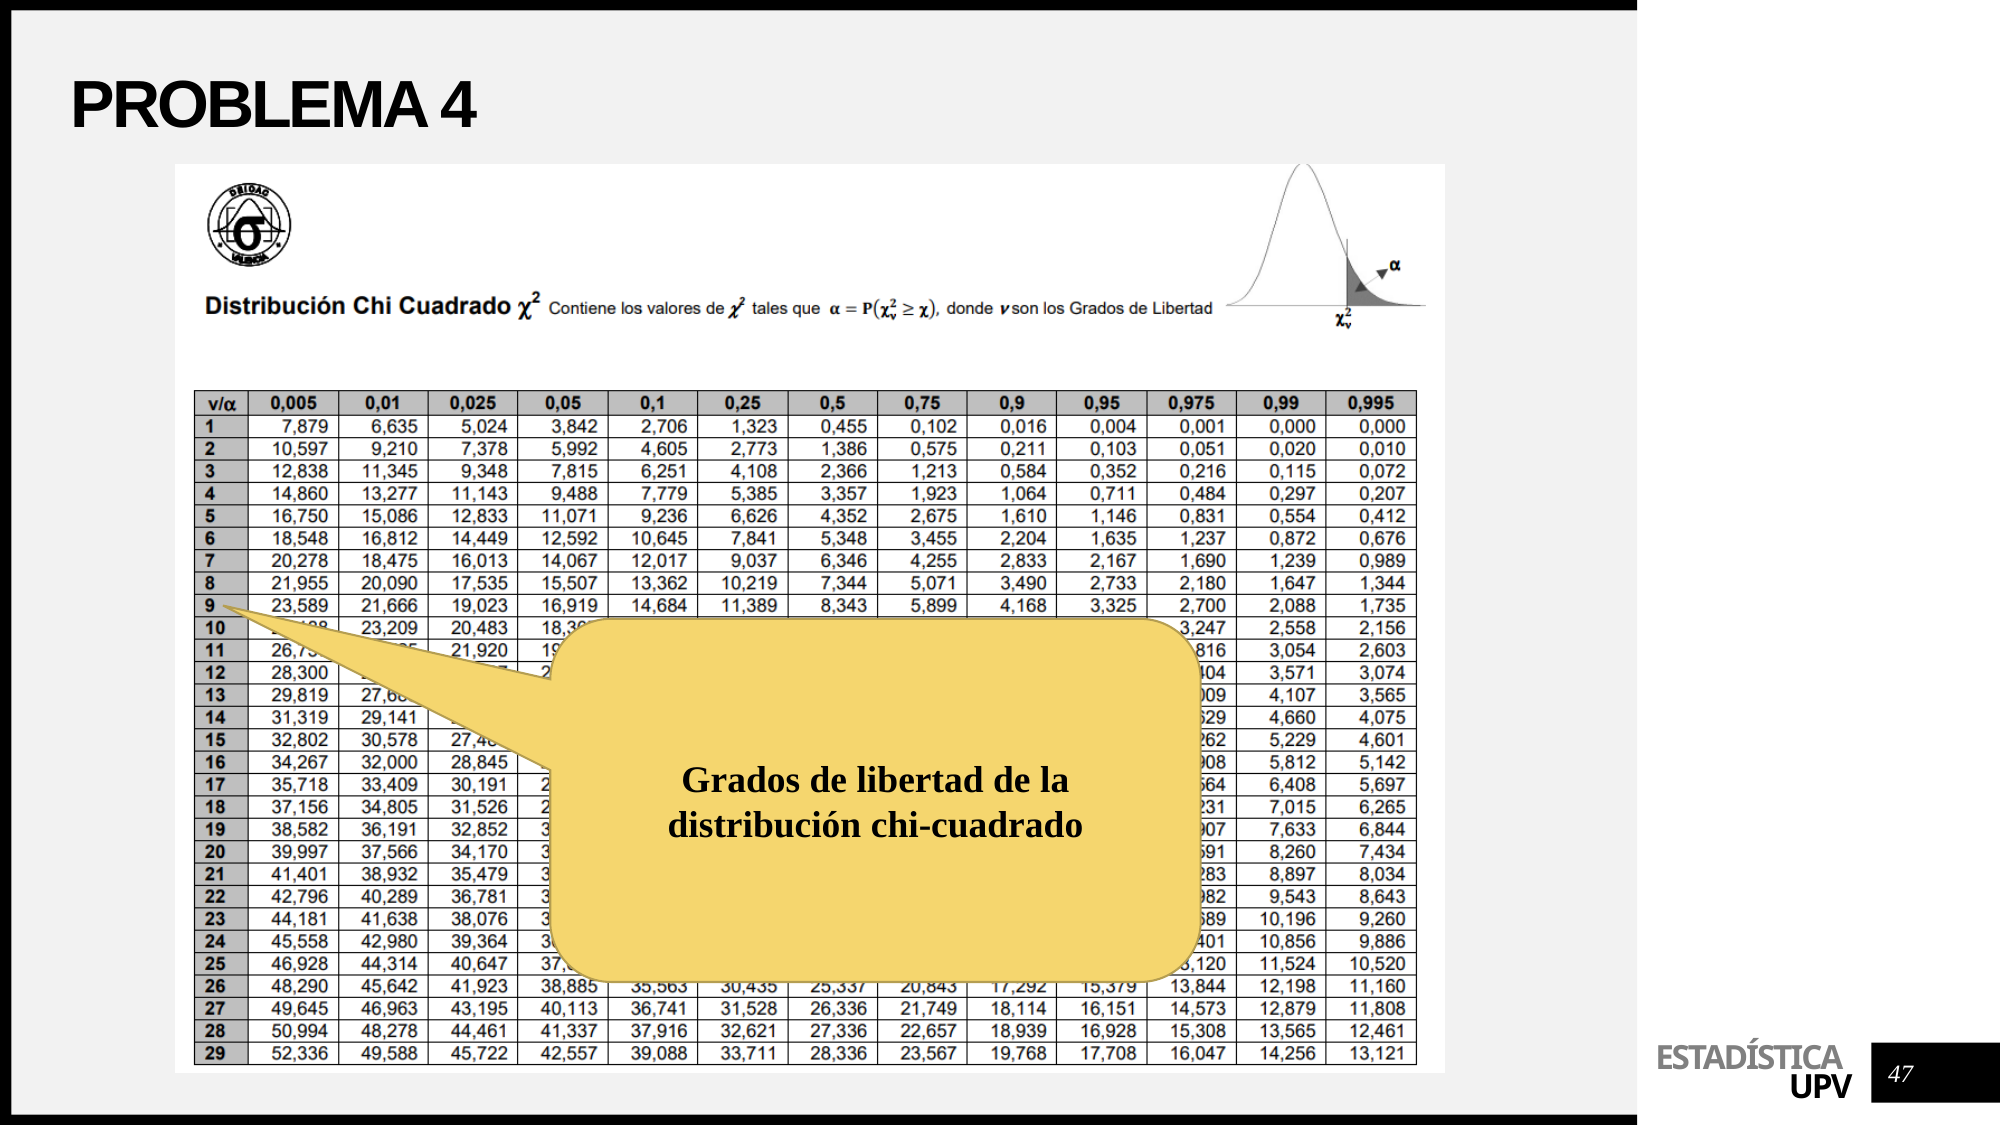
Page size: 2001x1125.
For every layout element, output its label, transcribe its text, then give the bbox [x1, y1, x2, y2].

picture [175, 164, 1445, 1073]
title Problema 4 [70, 70, 1580, 142]
slide_number 47 [1877, 1050, 1924, 1096]
